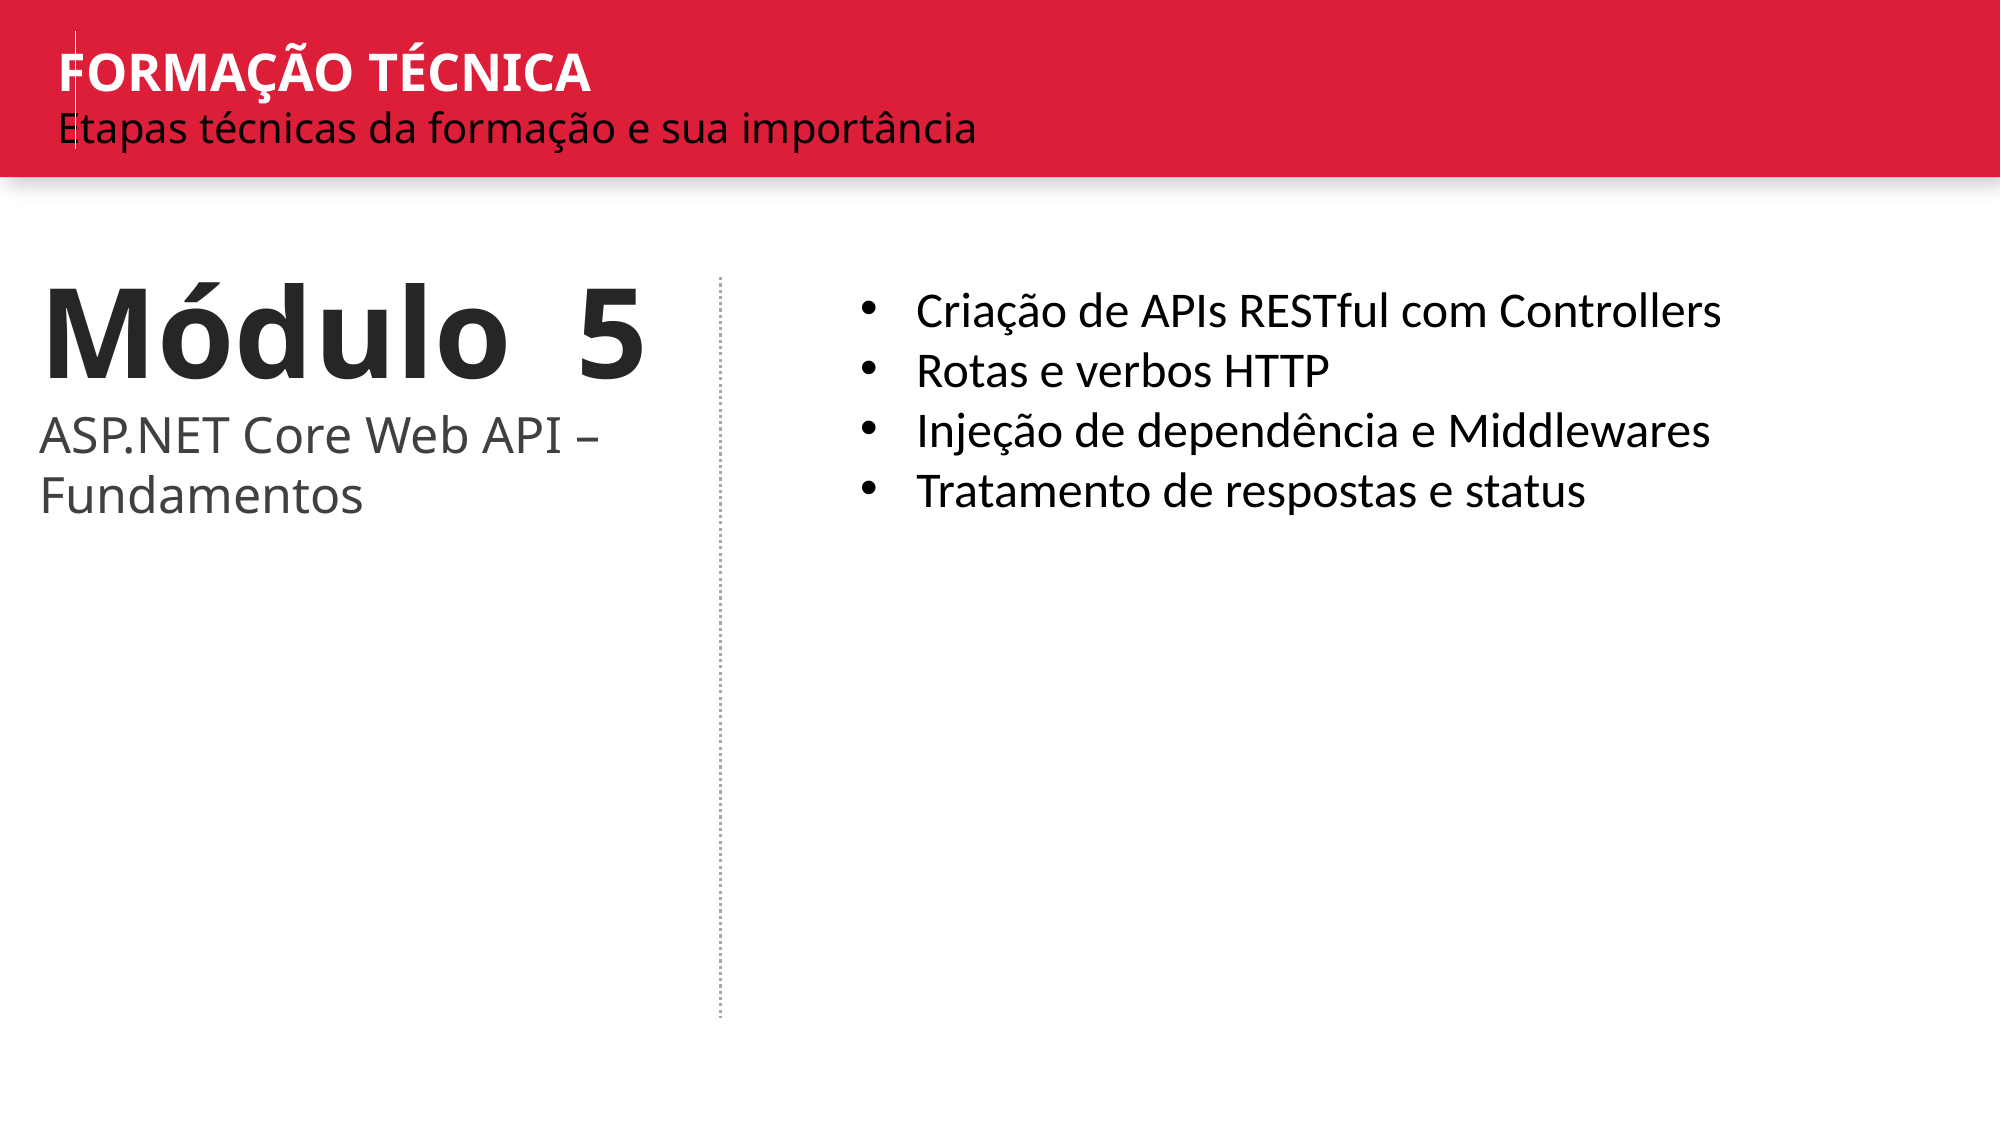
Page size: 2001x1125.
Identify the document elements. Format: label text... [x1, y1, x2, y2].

text_box [0, 0, 2000, 178]
text_box FORMAÇÃO TÉCNICA Etapas técnicas da formação e sua importância [42, 31, 993, 159]
text_box Módulo 5 ASP.NET Core Web API – Fundamentos [24, 246, 664, 532]
text_box Criação de APIs RESTful com Controllers Rotas e verbos HTTP Injeção de dependência e Middlewares Tratamento de respostas e status [860, 277, 1884, 518]
